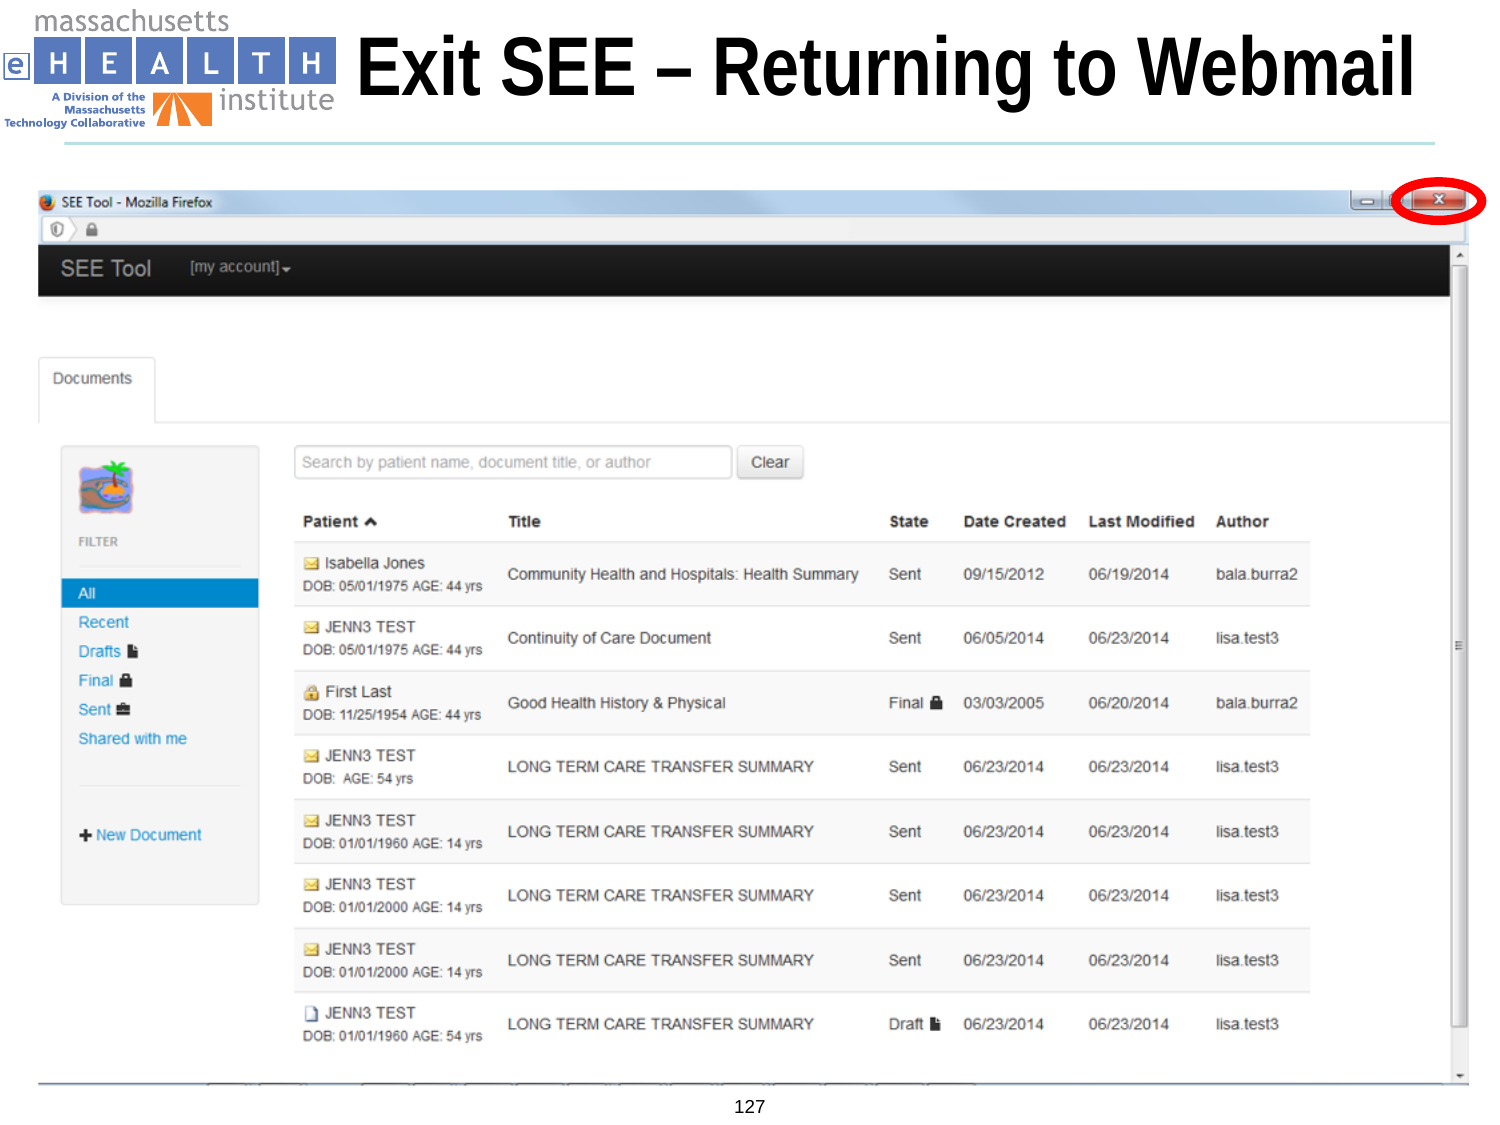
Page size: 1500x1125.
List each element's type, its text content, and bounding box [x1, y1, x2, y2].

picture [37, 189, 1469, 1087]
title Exit SEE – Returning to Webmail [341, 0, 1500, 125]
text_box [1407, 181, 1482, 212]
slide_number 127 [712, 1095, 788, 1113]
